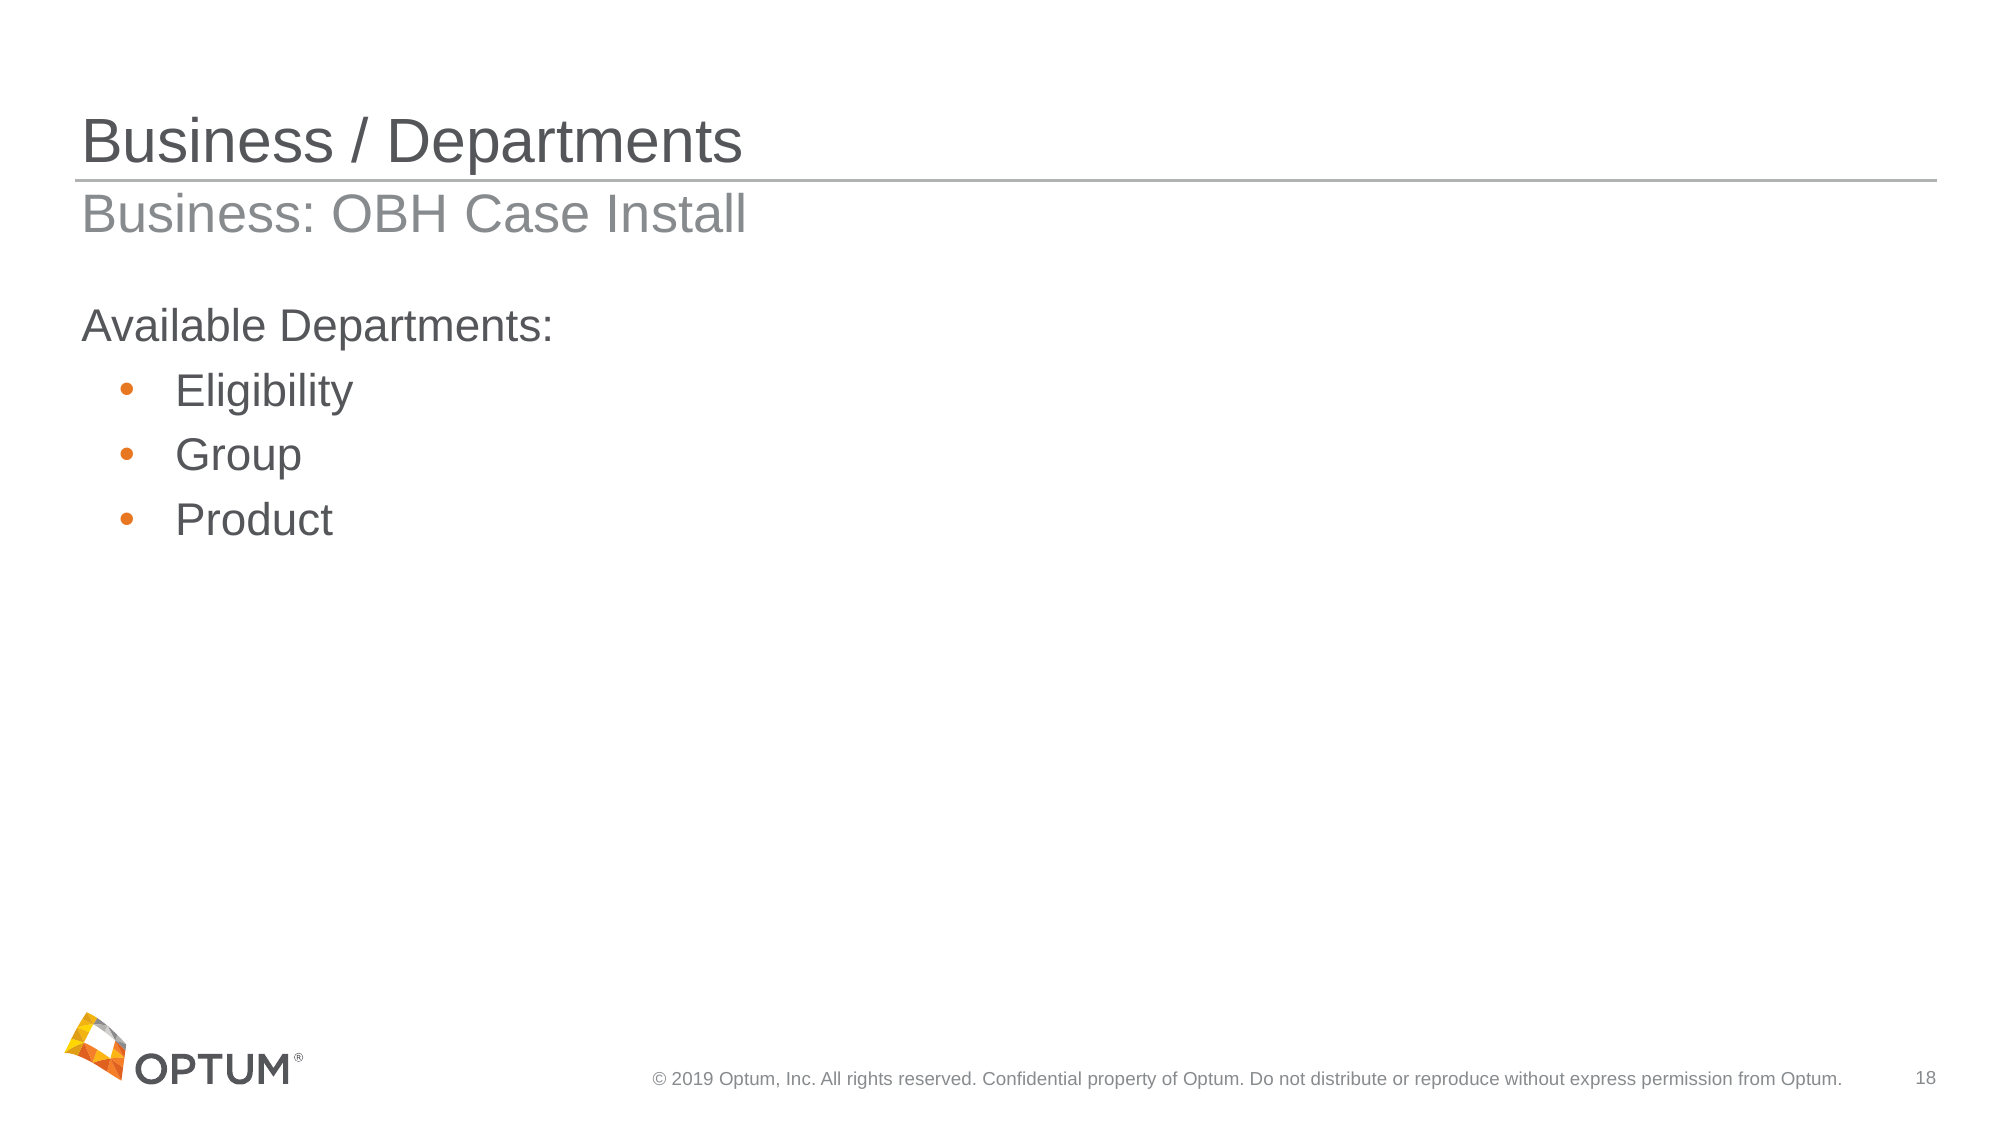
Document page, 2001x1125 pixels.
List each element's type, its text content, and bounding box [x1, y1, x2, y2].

list Business: OBH Case Install [81, 183, 1938, 265]
list Available Departments: Eligibility Group Product [81, 299, 1938, 968]
slide_number 18 [1848, 1057, 1937, 1096]
title Business / Departments [81, 0, 1938, 177]
footer © 2019 Optum, Inc. All rights reserved. Confidential property of Optum. Do not distribute or reproduce without express permission from Optum. [500, 1052, 1842, 1104]
